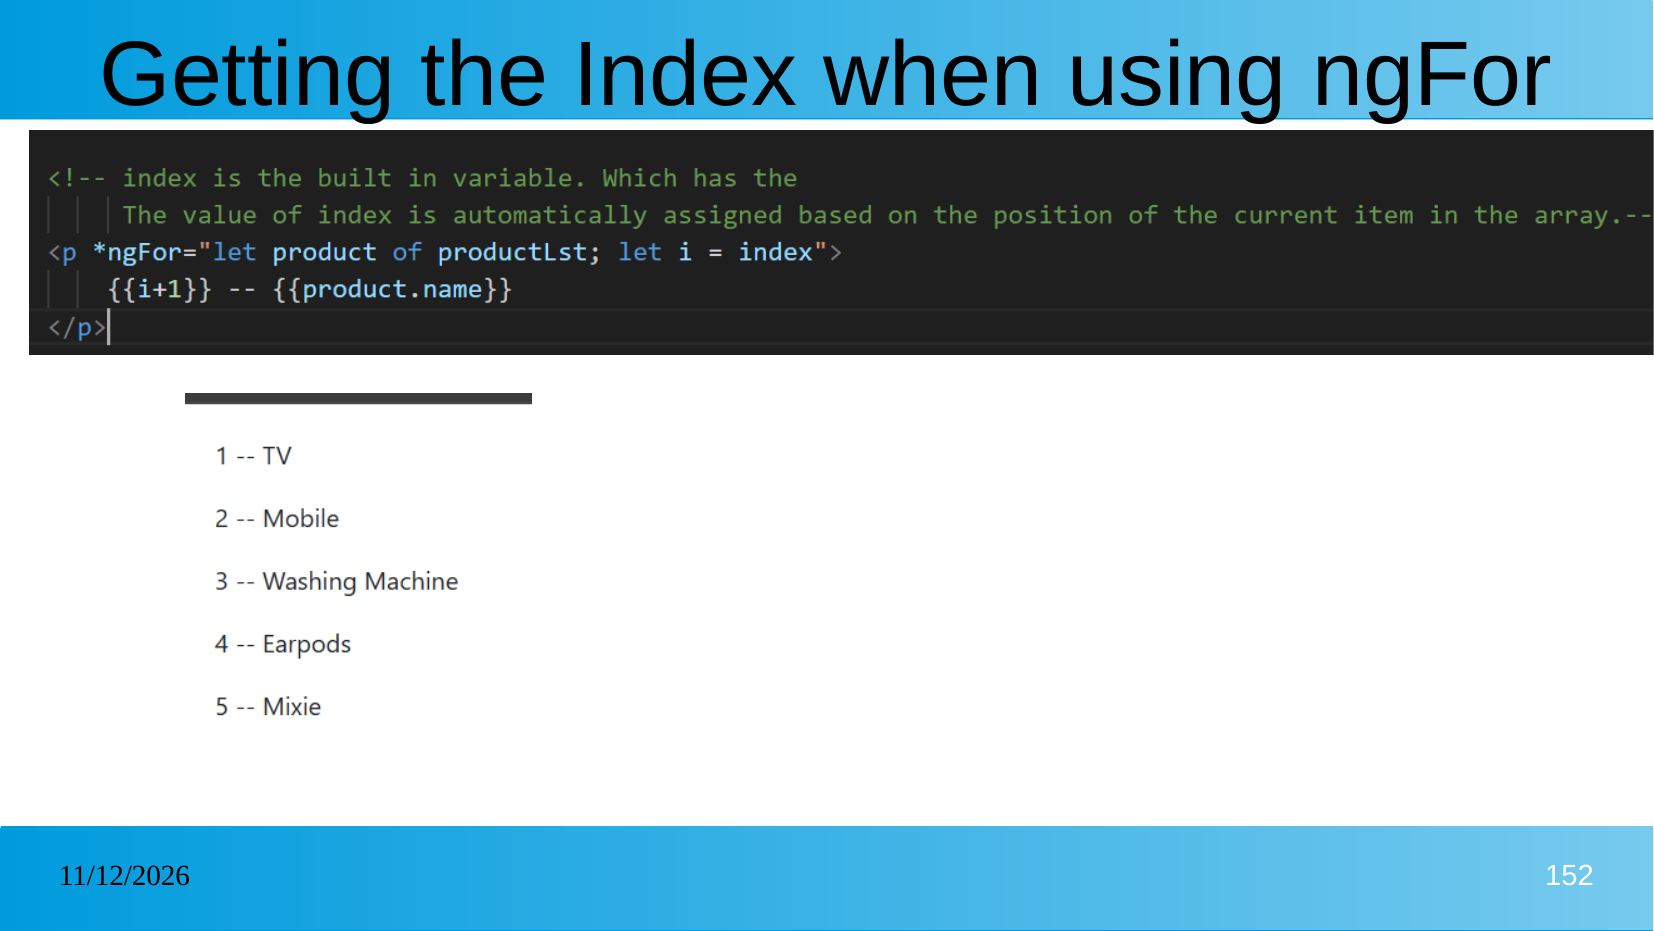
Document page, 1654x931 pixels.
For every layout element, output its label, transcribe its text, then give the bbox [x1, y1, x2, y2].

picture [29, 129, 1654, 355]
slide_number 152 [1210, 856, 1594, 915]
title Getting the Index when using ngFor [59, 29, 1594, 108]
picture [184, 393, 532, 798]
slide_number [59, 856, 443, 915]
